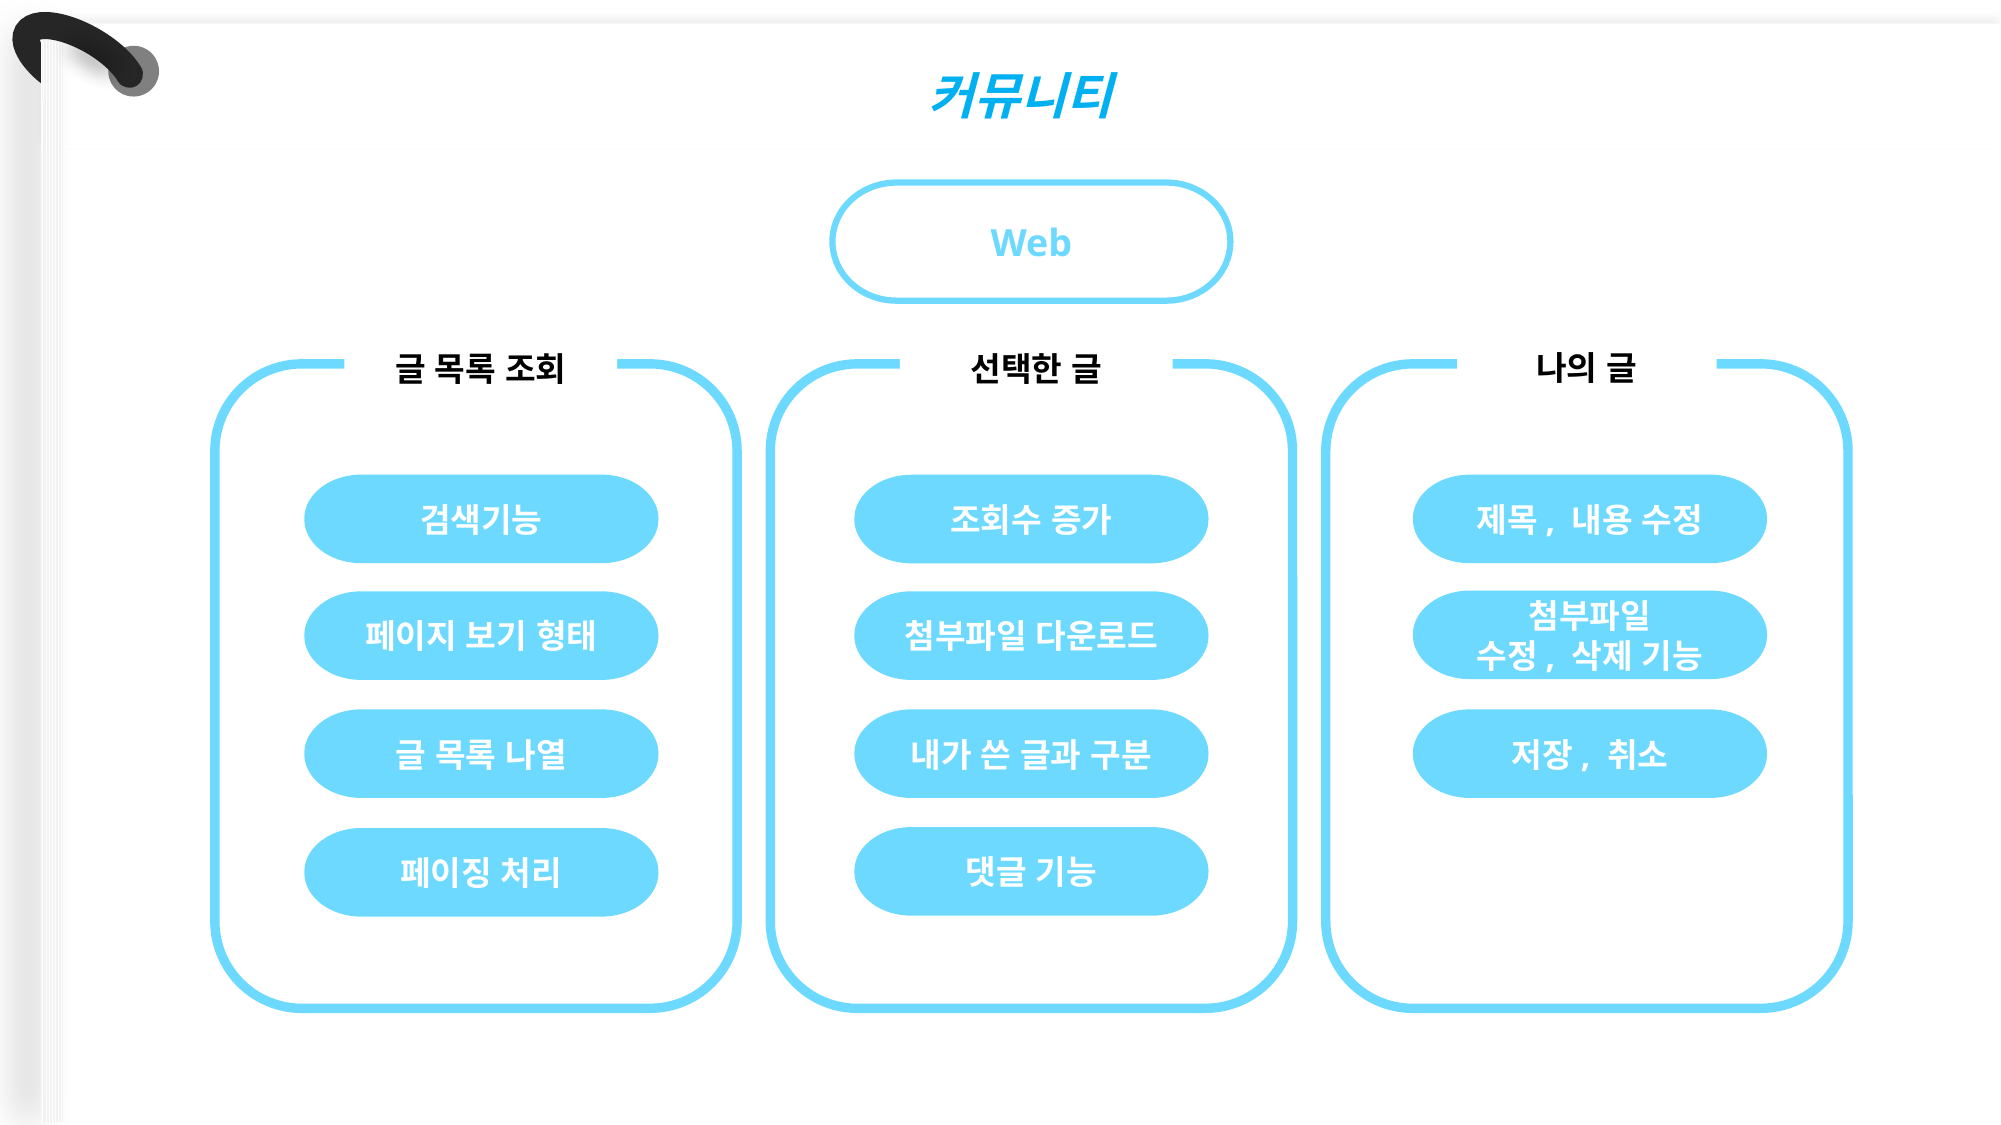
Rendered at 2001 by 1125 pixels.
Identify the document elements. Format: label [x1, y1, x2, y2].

text_box [19, 19, 2000, 1122]
